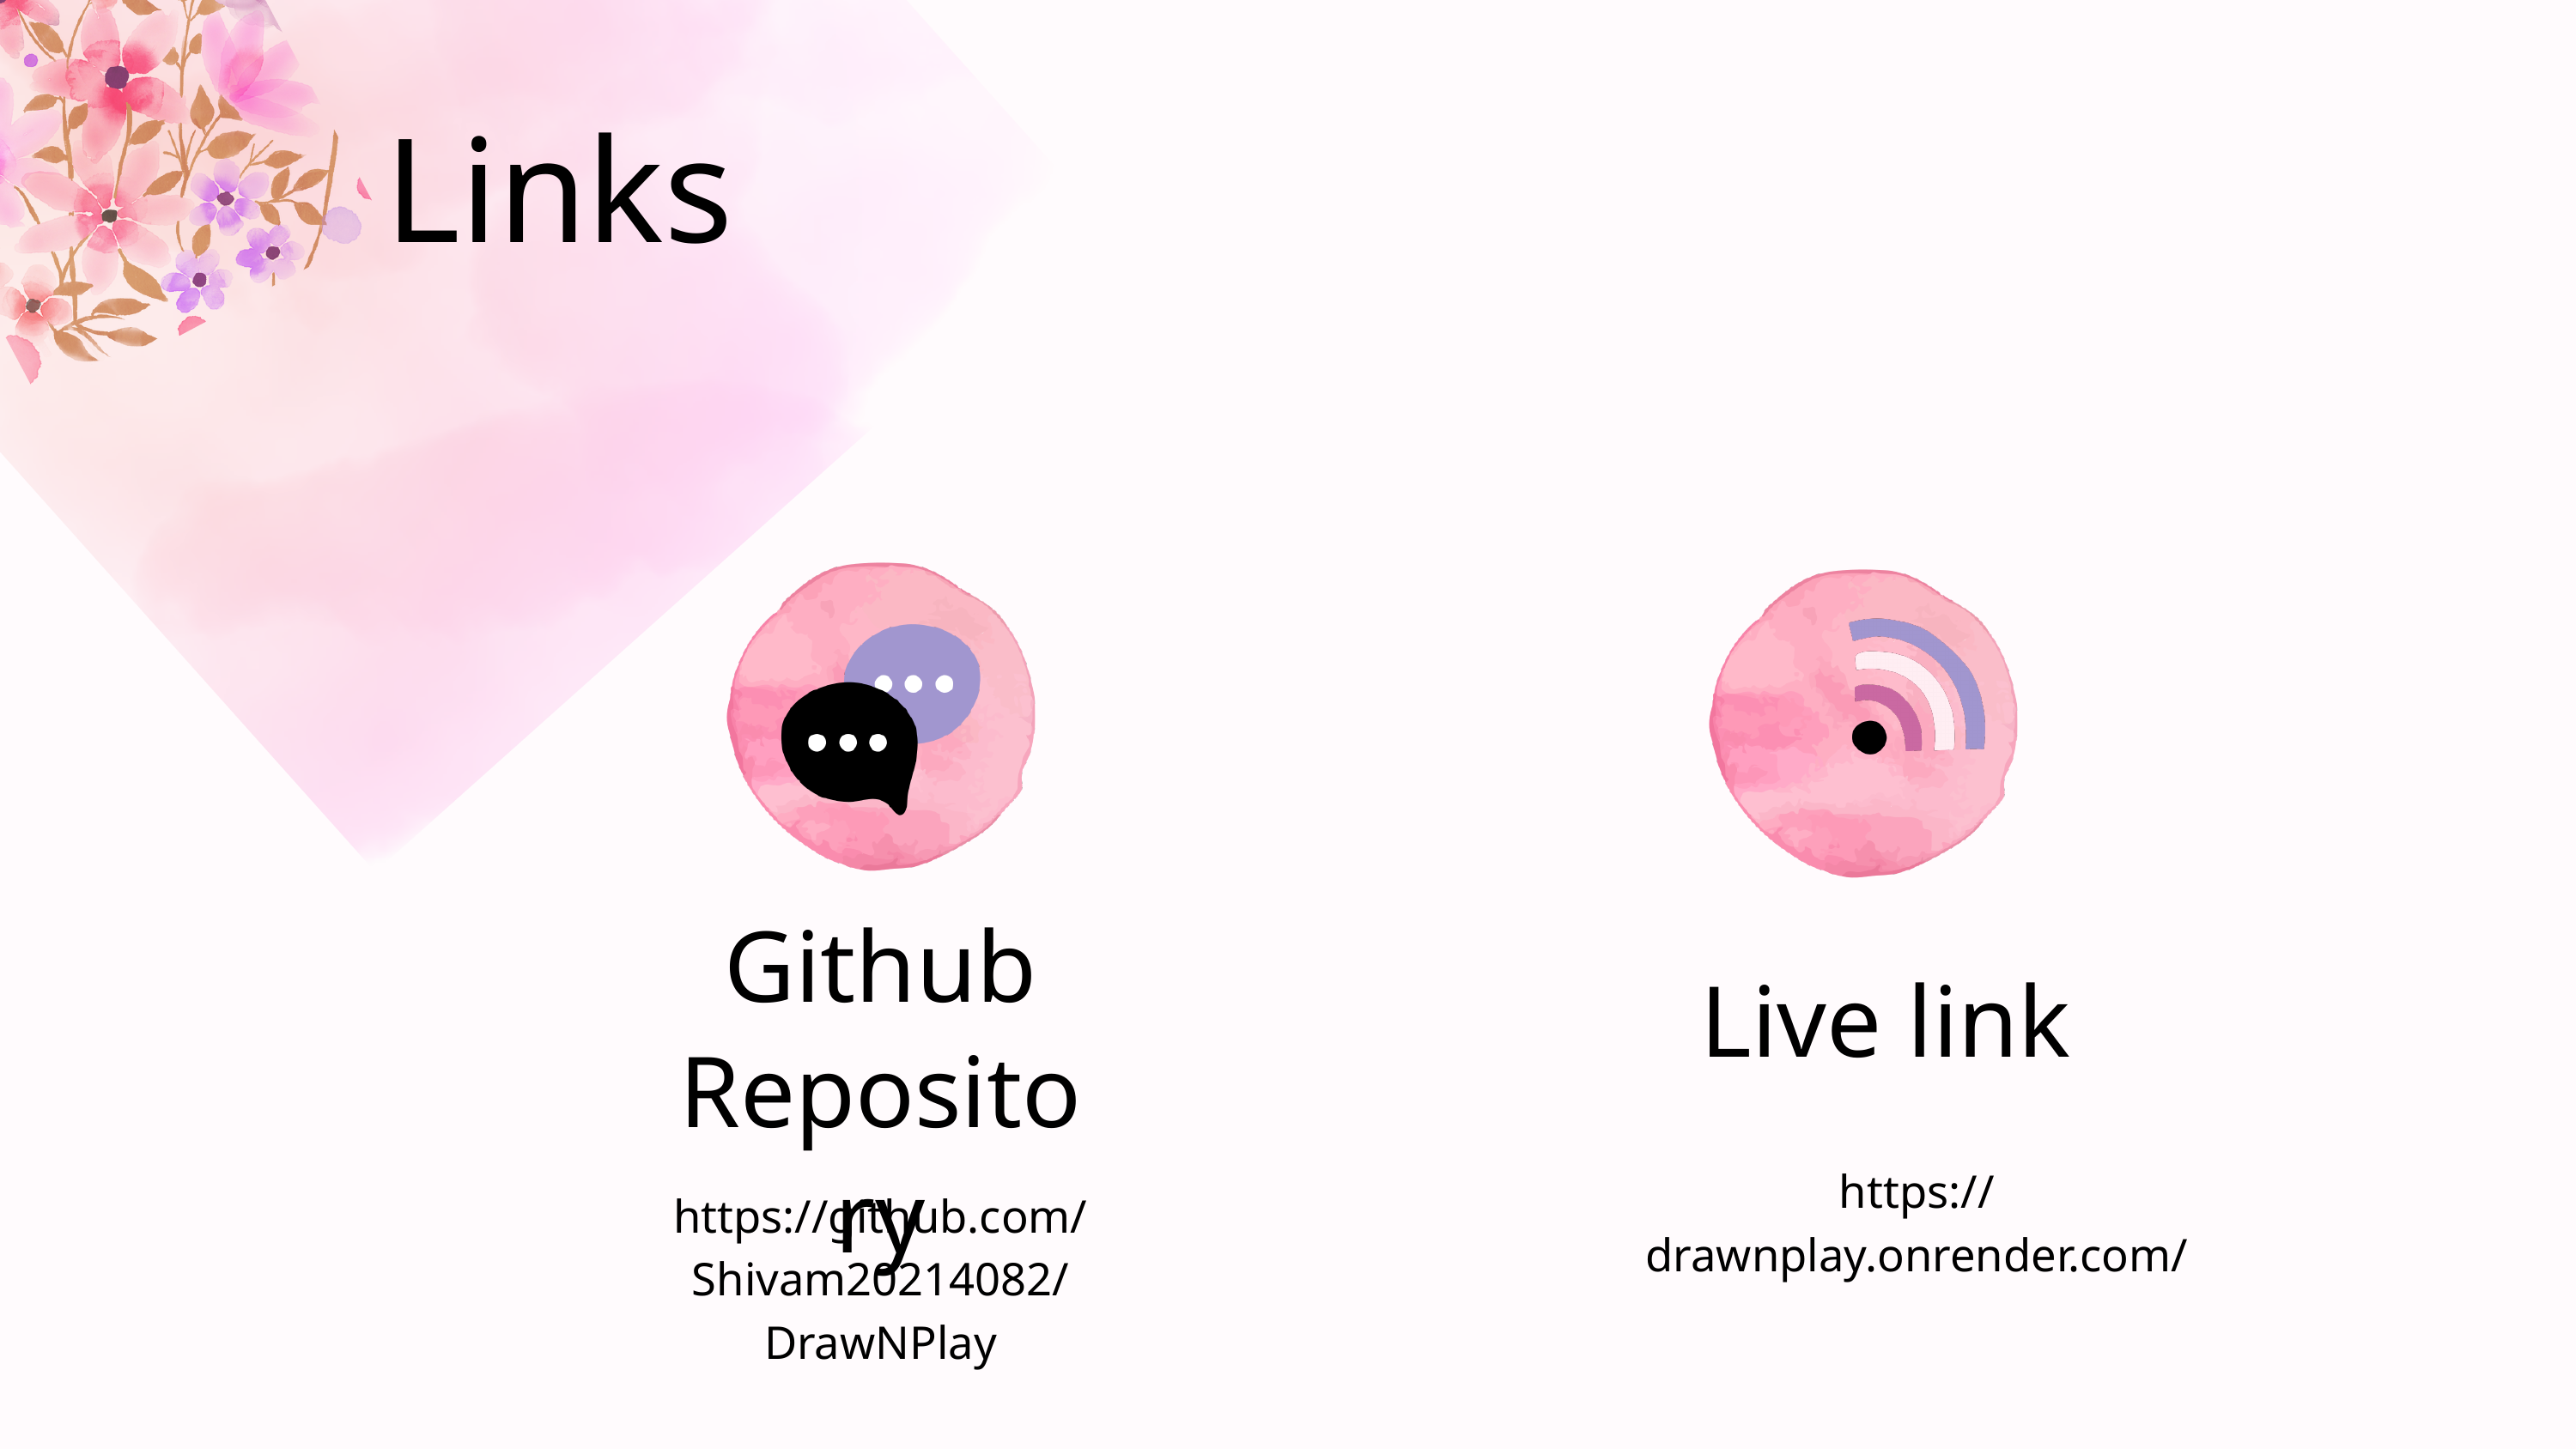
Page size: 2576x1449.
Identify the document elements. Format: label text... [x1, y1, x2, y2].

text_box Github Repository [663, 896, 1098, 1179]
text_box [0, 227, 1048, 872]
text_box [726, 562, 1036, 872]
text_box [773, 618, 988, 816]
text_box [0, 0, 385, 409]
text_box Links [385, 87, 1188, 272]
text_box [266, 0, 984, 222]
text_box Live link [1634, 951, 2138, 1077]
text_box https://drawnplay.onrender.com/ [1634, 1154, 2200, 1281]
text_box [1708, 569, 2018, 879]
text_box https://github.com/Shivam20214082/DrawNPlay [598, 1179, 1163, 1368]
text_box [1849, 618, 1985, 755]
